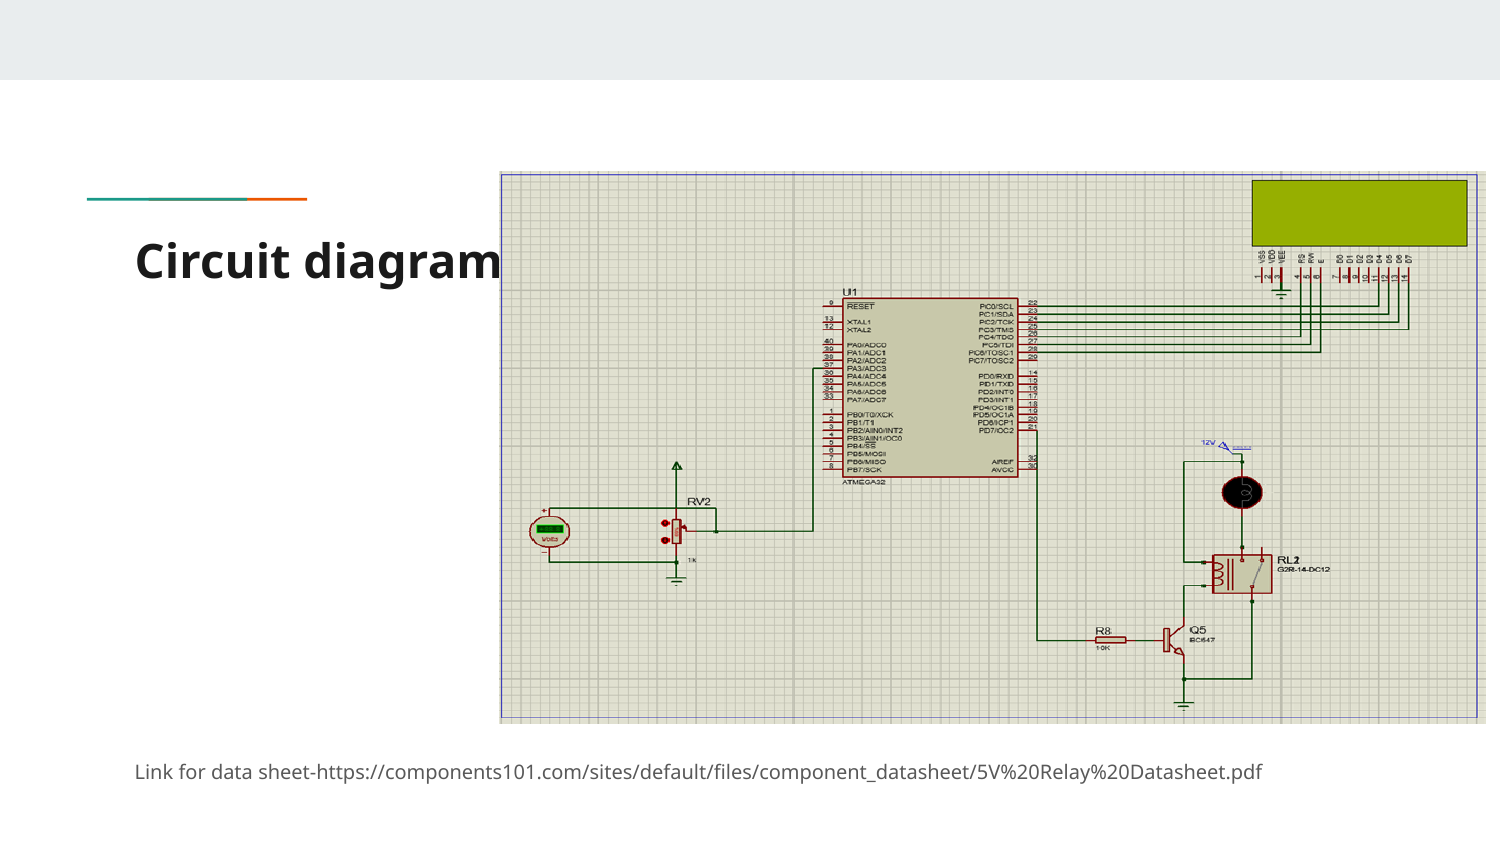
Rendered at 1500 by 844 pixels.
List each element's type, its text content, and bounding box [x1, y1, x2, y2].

list Link for data sheet-https://components101.com/sites/default/files/component_datasheet/5V%20Relay%20Datasheet.pdf [119, 741, 1381, 800]
title Circuit diagram [119, 216, 494, 305]
picture [499, 171, 1487, 724]
